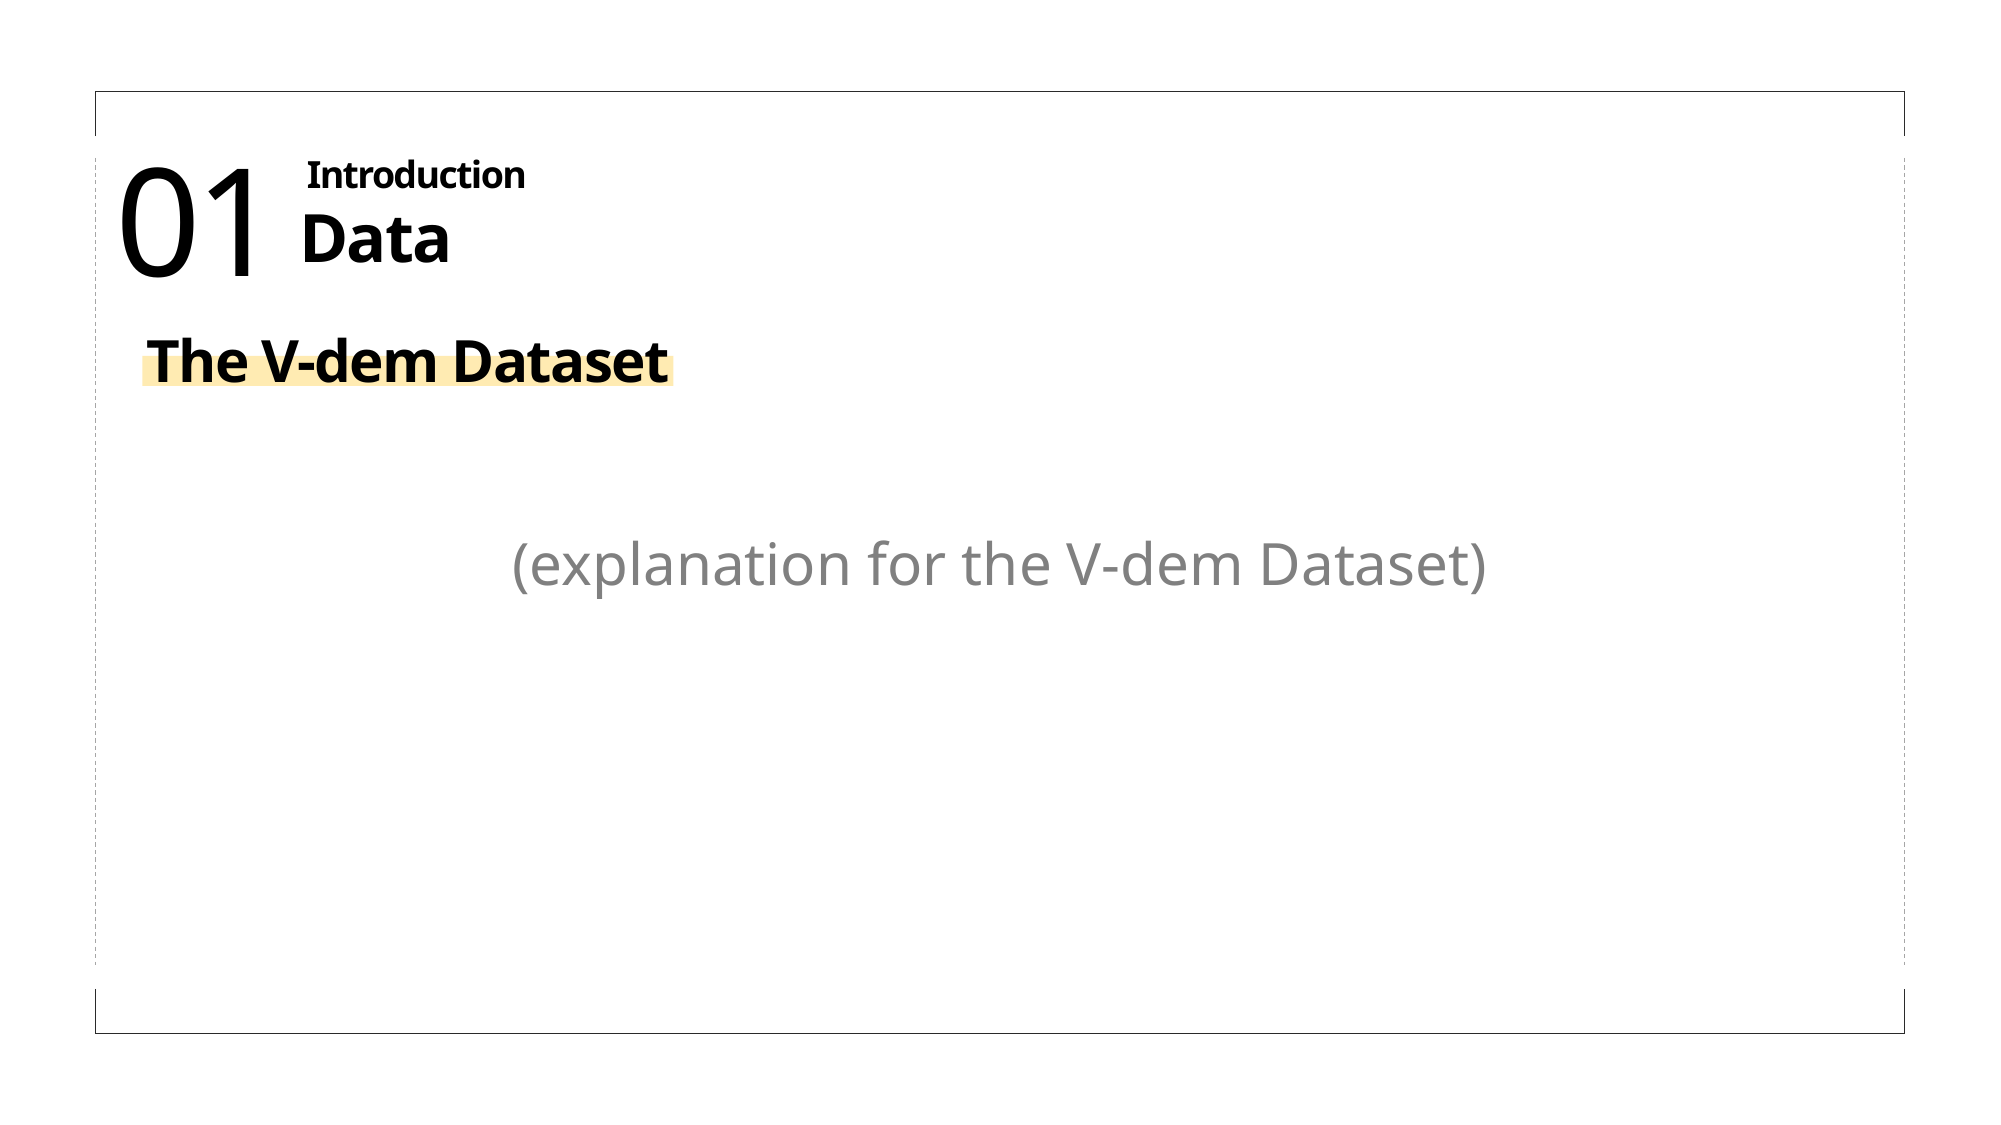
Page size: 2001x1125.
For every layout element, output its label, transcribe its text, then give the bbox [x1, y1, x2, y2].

text_box (explanation for the V-dem Dataset) [151, 519, 1849, 605]
text_box 01 [106, 123, 290, 309]
text_box [95, 988, 1905, 1034]
text_box Introduction [297, 148, 536, 200]
text_box Data [290, 177, 463, 279]
text_box [95, 91, 1905, 137]
text_box The V-dem Dataset [137, 307, 679, 398]
